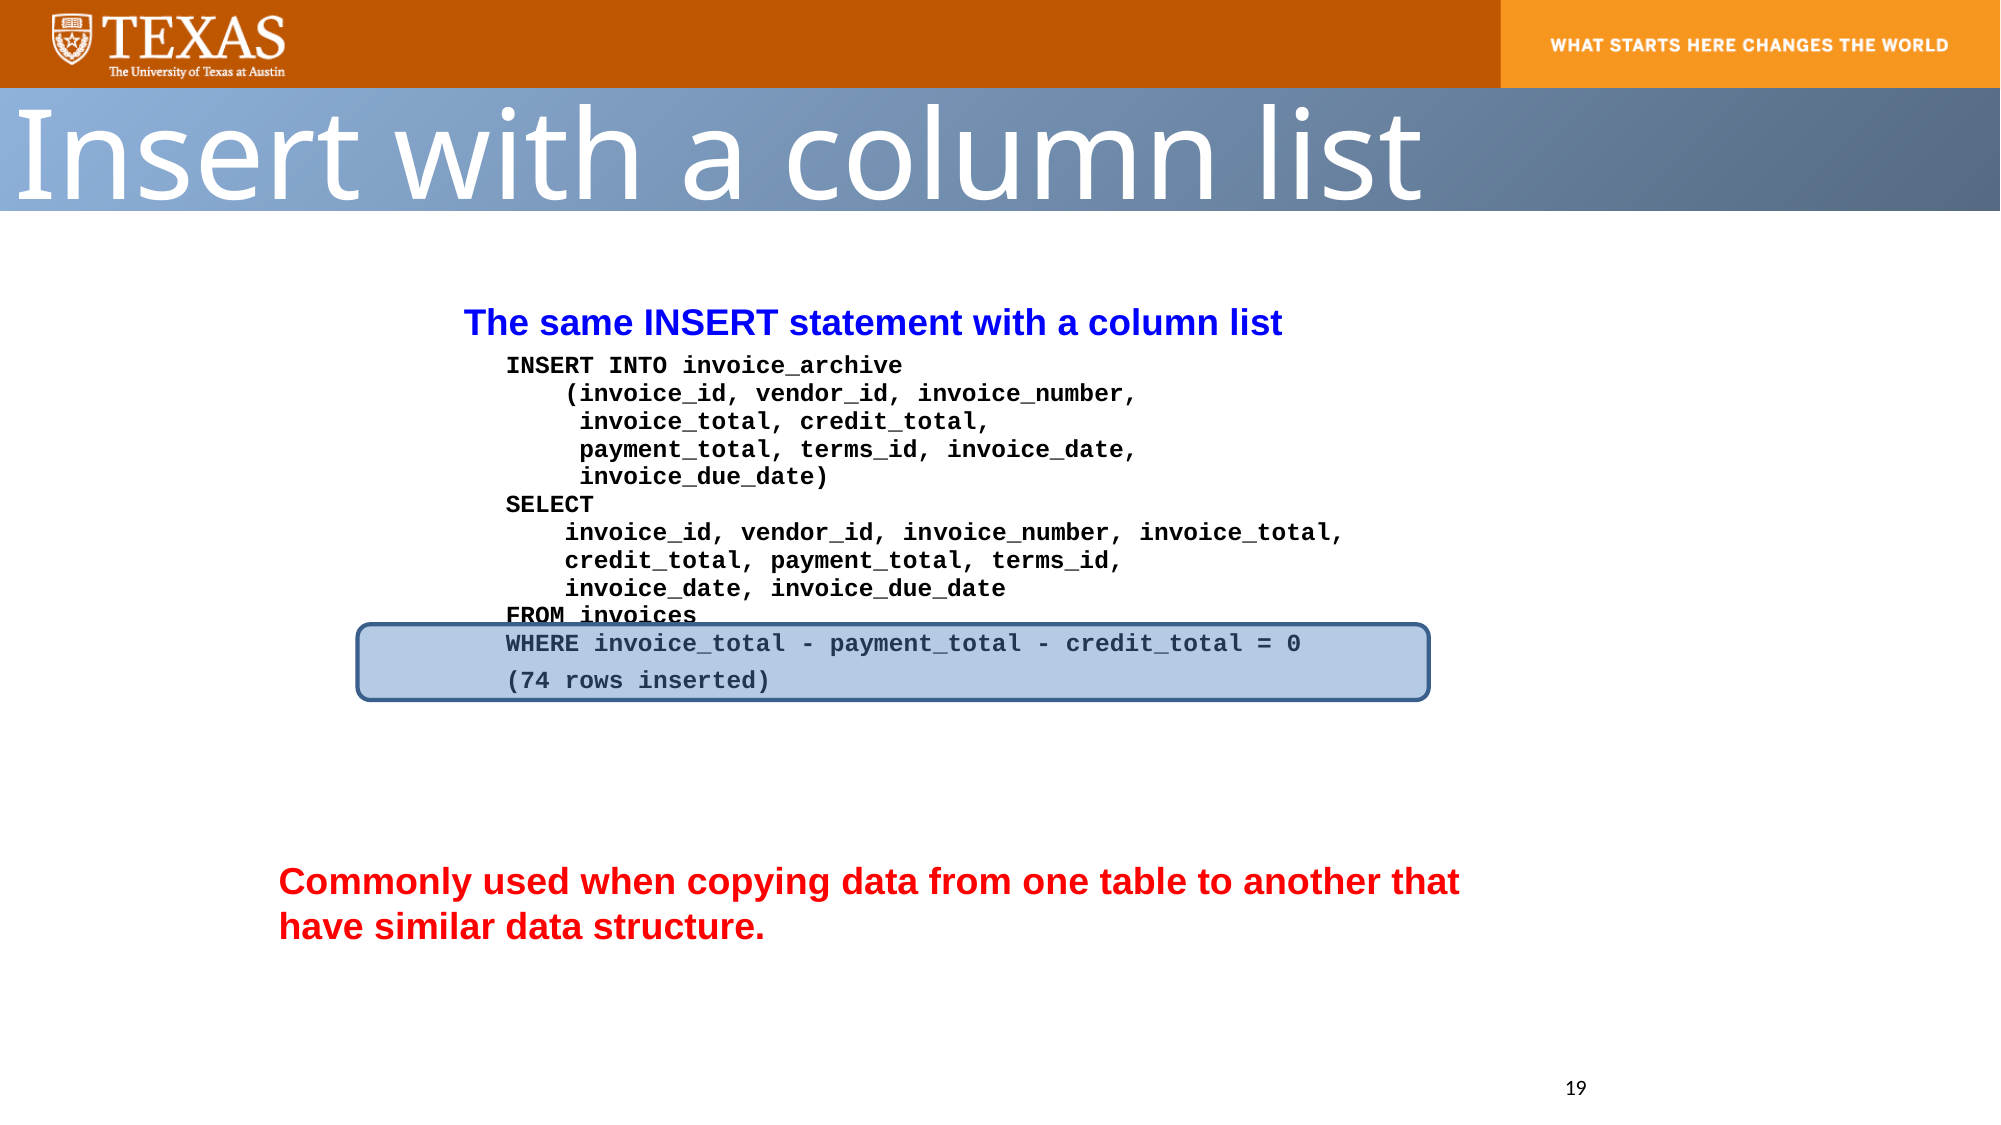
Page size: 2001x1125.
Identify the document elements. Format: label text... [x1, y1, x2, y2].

text_box [1370, 622, 1431, 703]
text_box Insert with a column list [0, 86, 2000, 213]
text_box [463, 299, 1364, 795]
picture [0, 0, 2001, 1125]
text_box [355, 622, 458, 703]
text_box Commonly used when copying data from one table to another that have similar data structure. [263, 850, 1564, 955]
slide_number 19 [1550, 1066, 2000, 1125]
